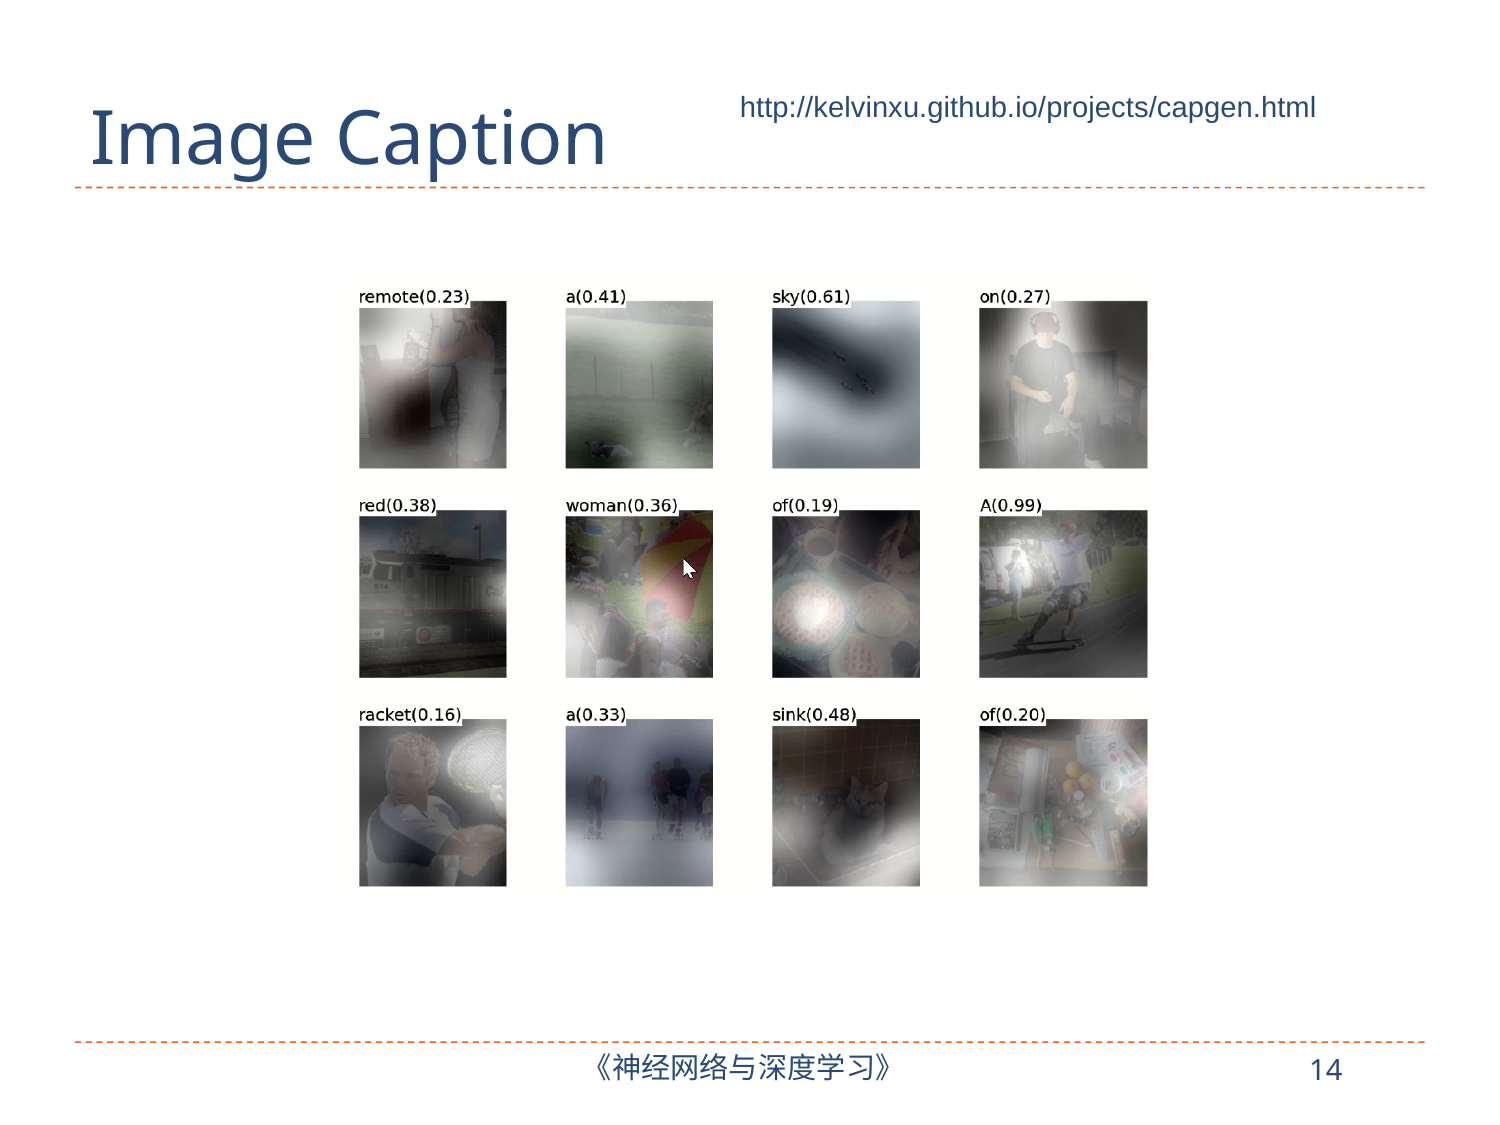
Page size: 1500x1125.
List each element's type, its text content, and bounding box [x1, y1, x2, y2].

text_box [336, 271, 1164, 903]
title Image Caption [75, 24, 1425, 188]
text_box http://kelvinxu.github.io/projects/capgen.html [724, 80, 1475, 131]
